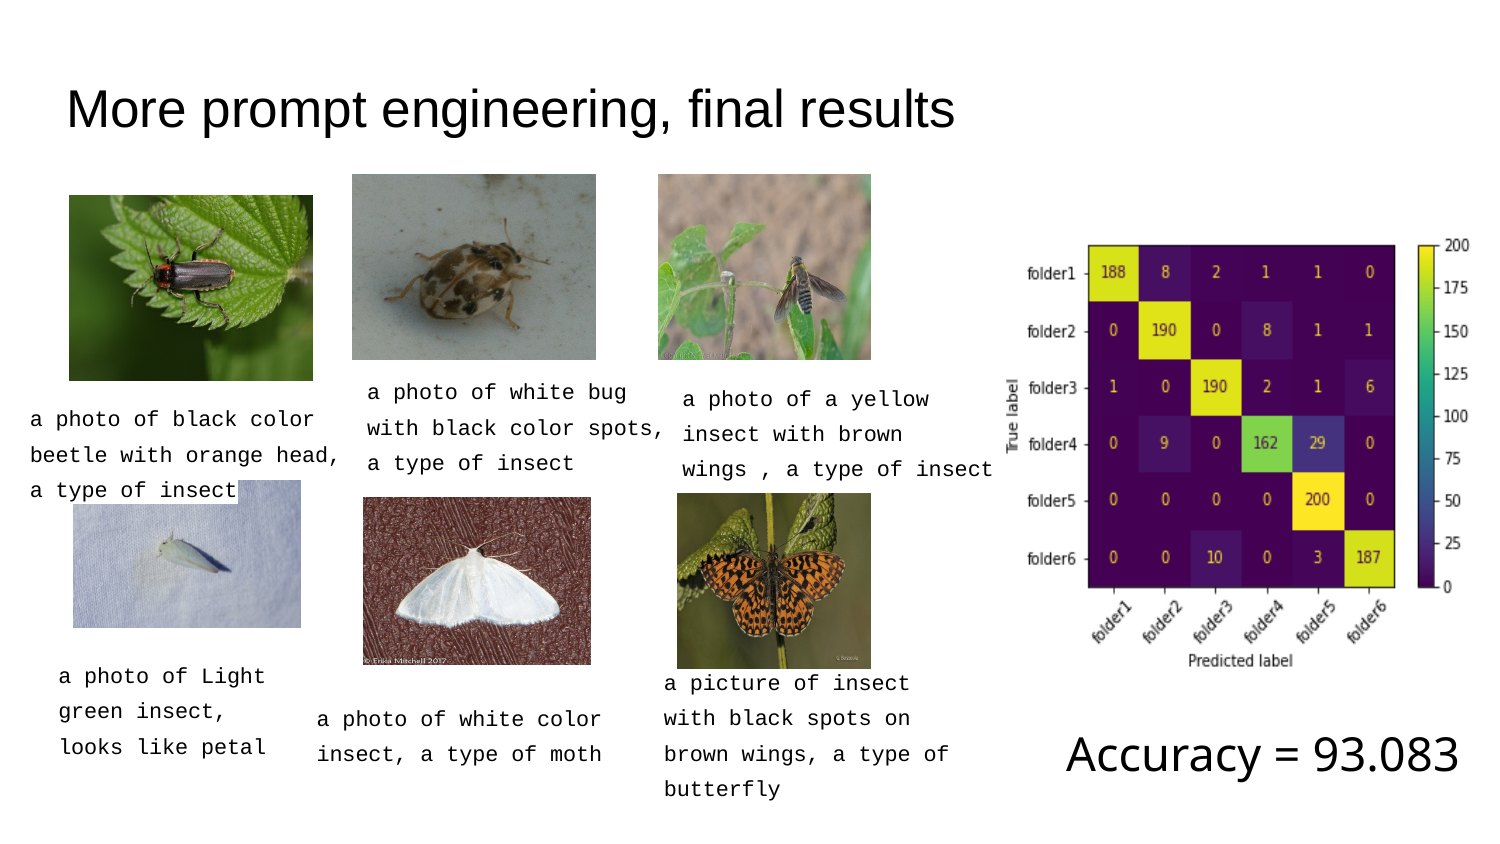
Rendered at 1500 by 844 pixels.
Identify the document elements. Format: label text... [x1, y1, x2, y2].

text_box a photo of Light green insect, looks like petal [43, 637, 319, 810]
picture [351, 174, 596, 361]
picture [677, 492, 872, 670]
text_box a photo of a yellow insect with brown wings , a type of insect [667, 359, 993, 523]
title More prompt engineering, final results [51, 60, 1449, 154]
text_box a photo of black color beetle with orange head, a type of insect [14, 380, 357, 571]
text_box Accuracy = 93.083 [1050, 701, 1488, 796]
text_box a picture of insect with black spots on brown wings, a type of butterfly [648, 644, 979, 842]
text_box a photo of white bug with black color spots, a type of insect [352, 353, 667, 517]
picture [362, 497, 591, 665]
picture [73, 480, 301, 629]
picture [998, 228, 1480, 681]
picture [658, 174, 872, 361]
picture [68, 195, 314, 382]
text_box a photo of white color insect, a type of moth [301, 680, 647, 817]
